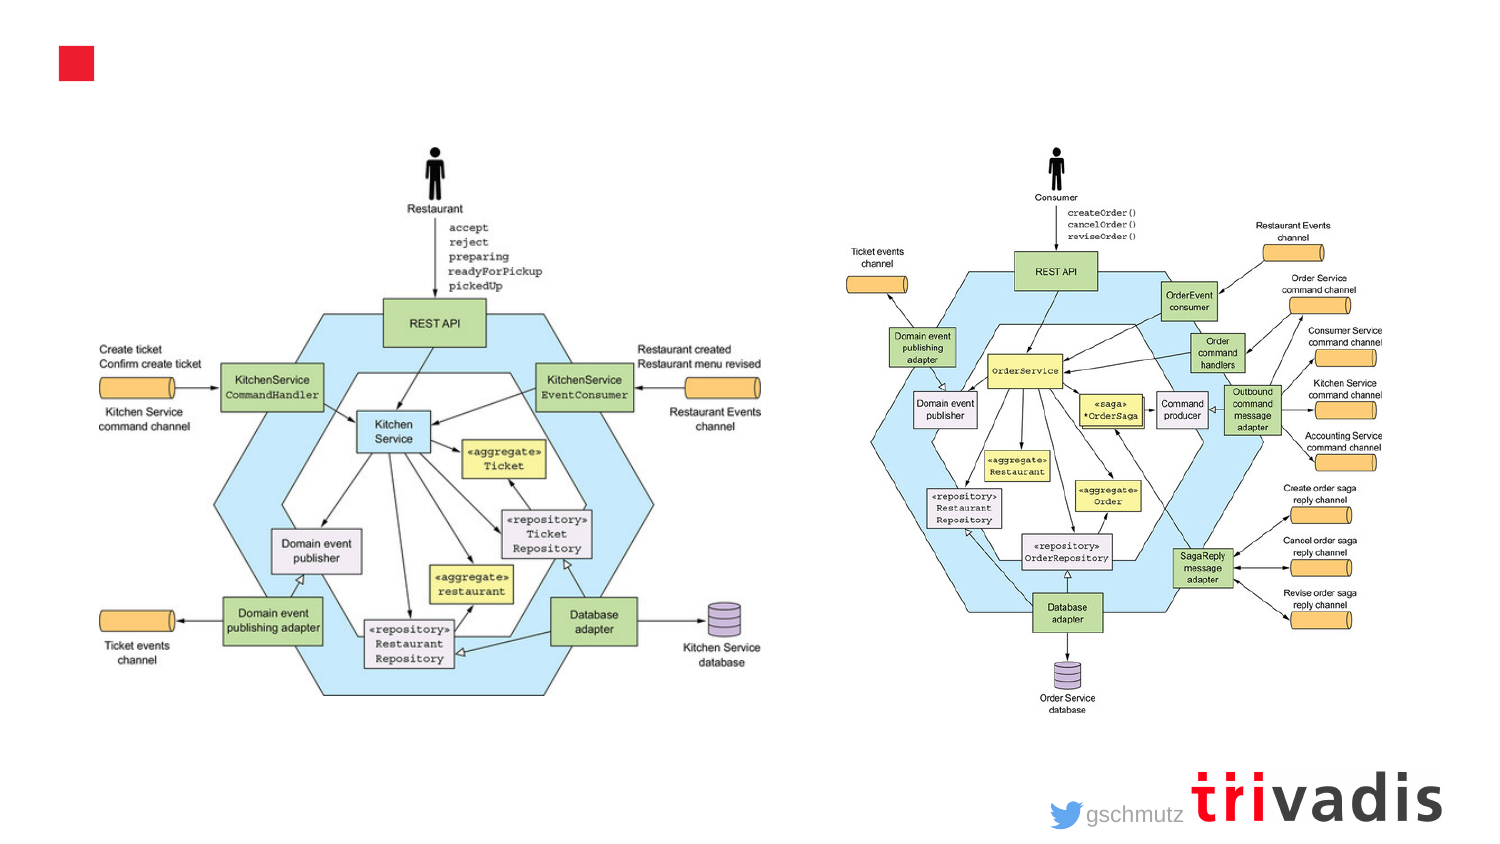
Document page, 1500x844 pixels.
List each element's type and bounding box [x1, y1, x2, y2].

picture [99, 147, 761, 696]
picture [1045, 796, 1089, 834]
picture [1191, 771, 1442, 823]
picture [846, 147, 1382, 713]
